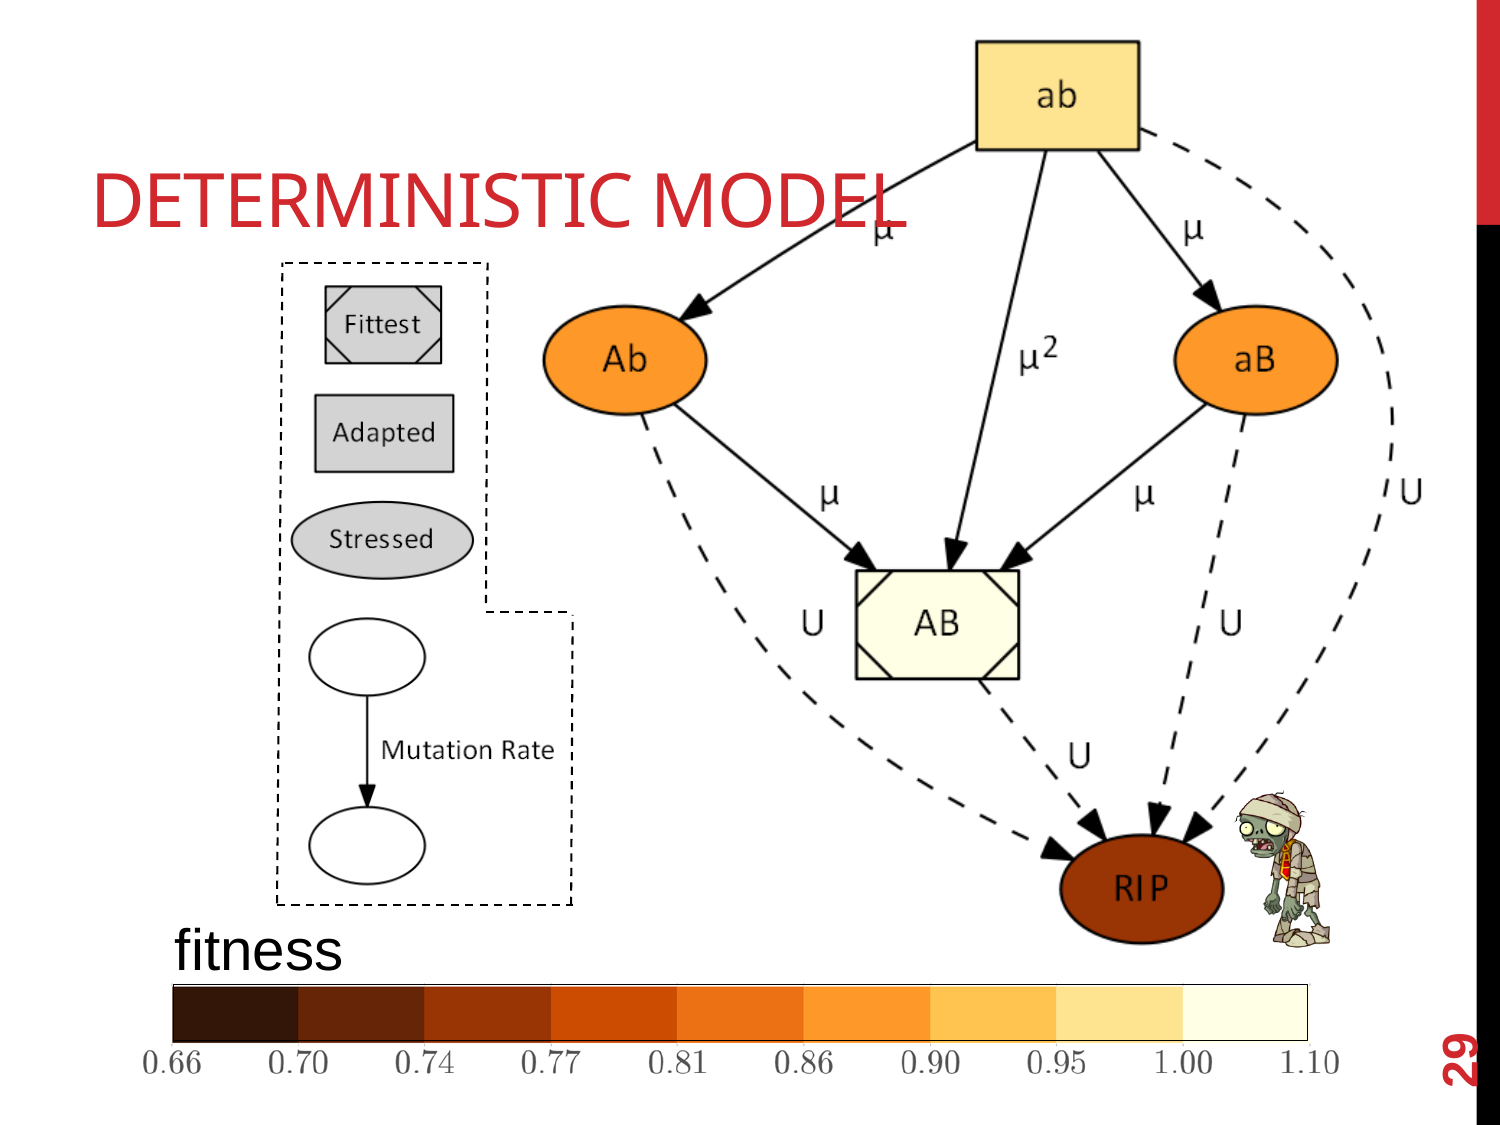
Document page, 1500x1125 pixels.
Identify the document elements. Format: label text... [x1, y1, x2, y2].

title Deterministic model [75, 25, 483, 250]
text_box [0, 904, 1372, 1107]
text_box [276, 262, 574, 899]
picture [477, 30, 1440, 957]
slide_number 29 [1427, 887, 1488, 1104]
